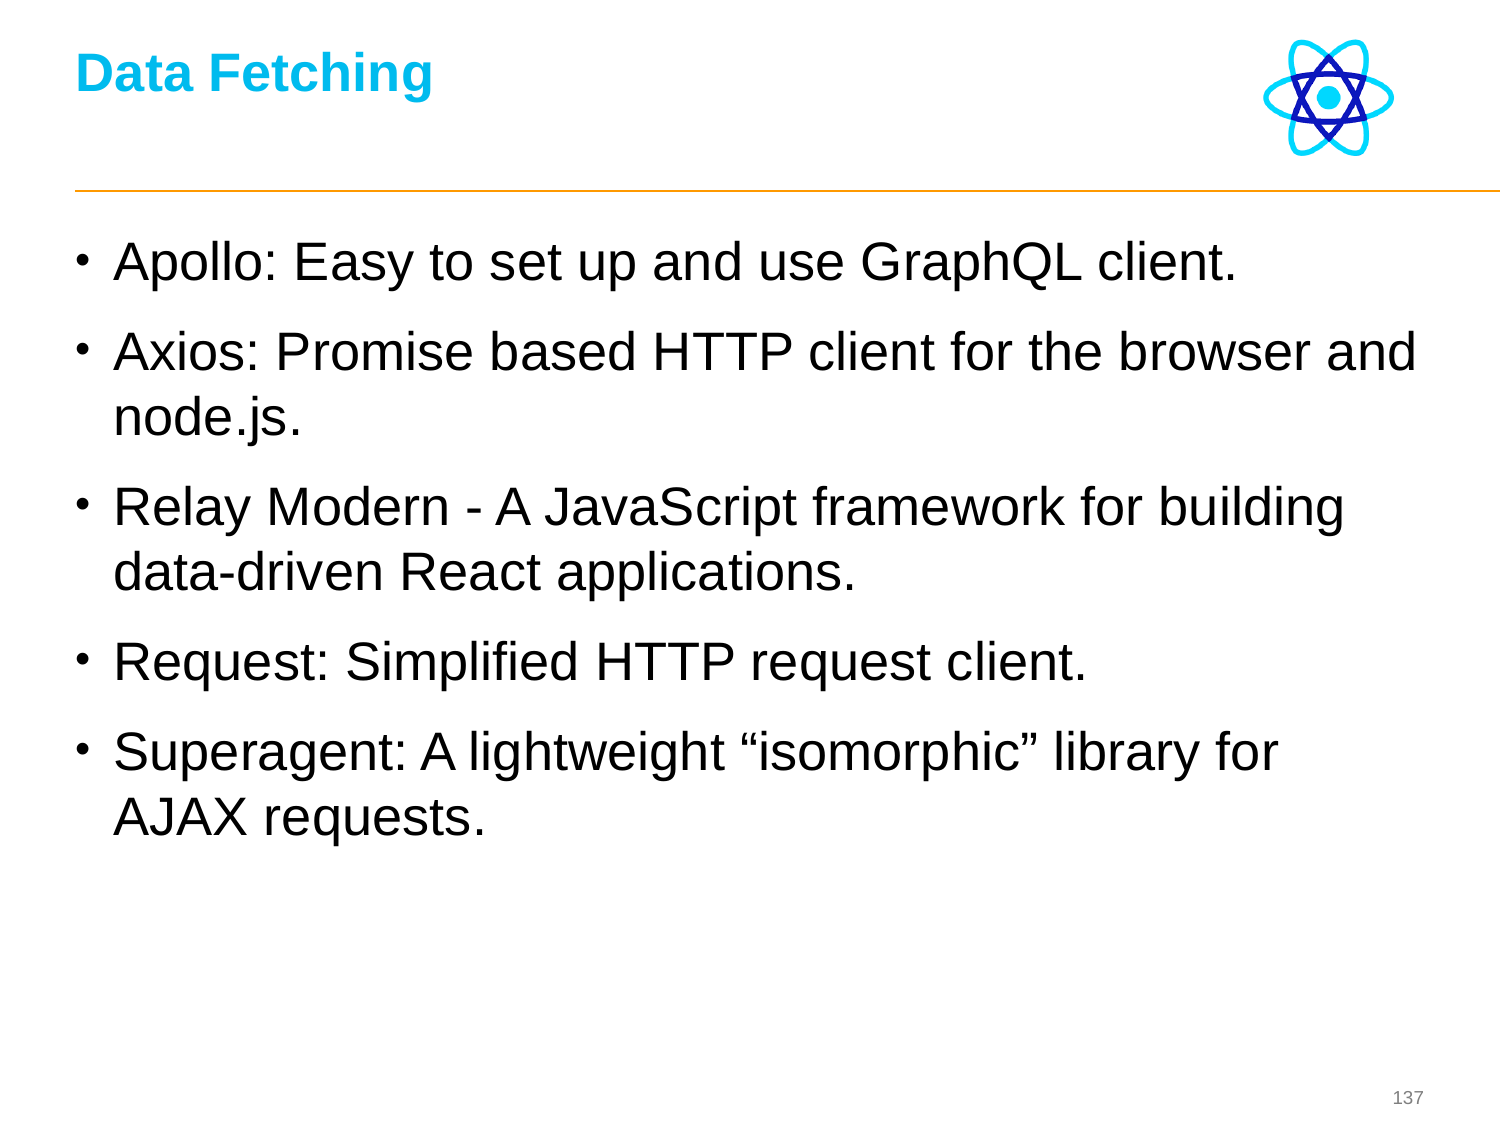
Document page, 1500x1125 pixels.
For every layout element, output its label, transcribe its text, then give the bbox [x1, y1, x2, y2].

title Data Fetching [75, 27, 1422, 157]
list Apollo: Easy to set up and use GraphQL client. Axios: Promise based HTTP client for the browser and node.js. Relay Modern - A JavaScript framework for building data-driven React applications. Request: Simplified HTTP request client. Superagent: A lightweight “isomorphic” library for AJAX requests. [75, 226, 1425, 1018]
